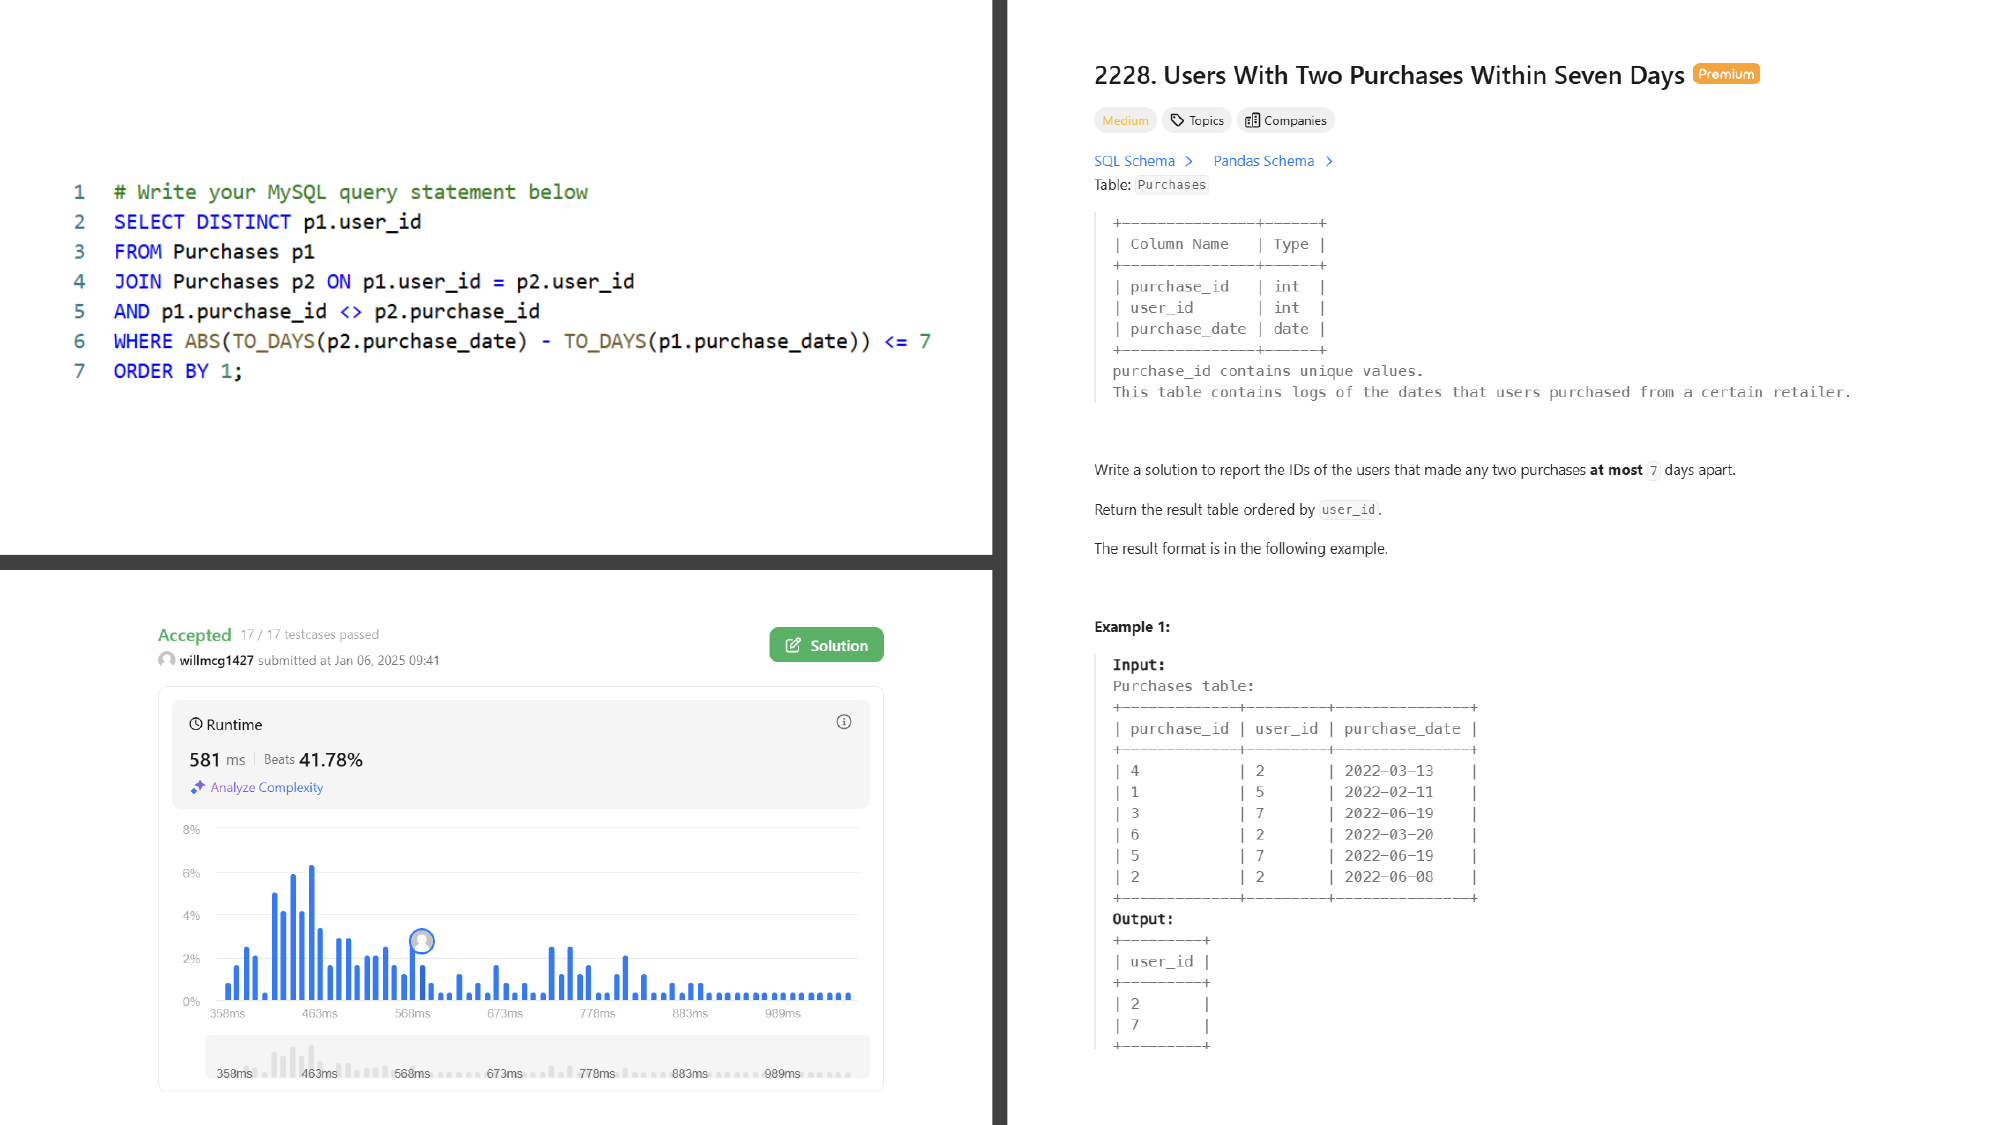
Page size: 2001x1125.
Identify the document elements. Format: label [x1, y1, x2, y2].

picture [147, 619, 893, 1097]
picture [1088, 52, 1872, 1049]
text_box [0, 553, 1006, 571]
picture [50, 166, 942, 389]
text_box [991, 0, 1009, 1125]
